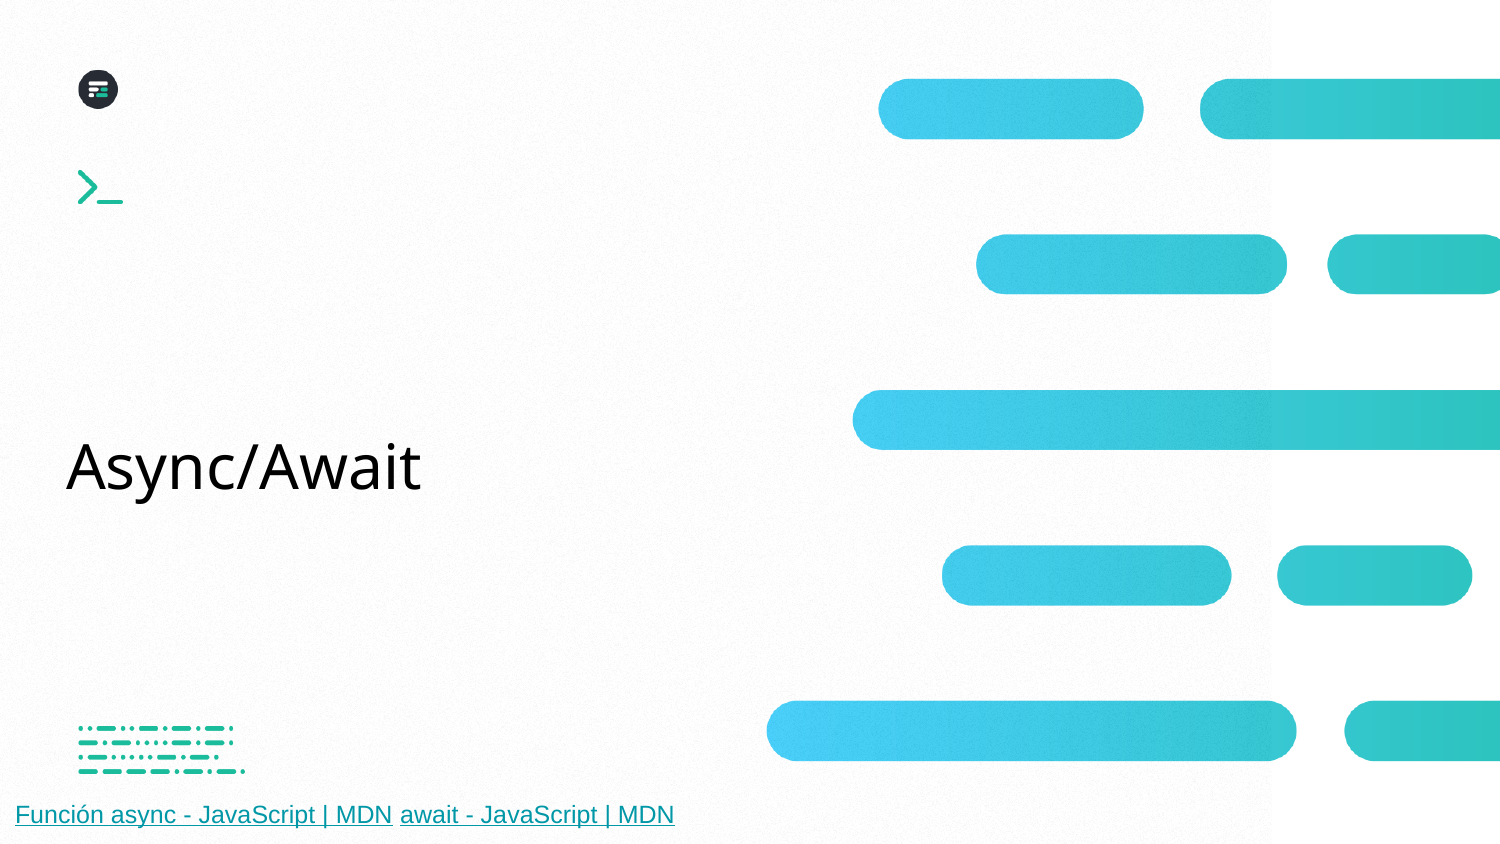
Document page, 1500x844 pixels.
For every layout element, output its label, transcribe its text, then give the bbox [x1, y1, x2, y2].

picture [0, 0, 1500, 783]
text_box Función async - JavaScript | MDN await - JavaScript | MDN [0, 783, 1500, 844]
title Async/Await [51, 254, 840, 677]
